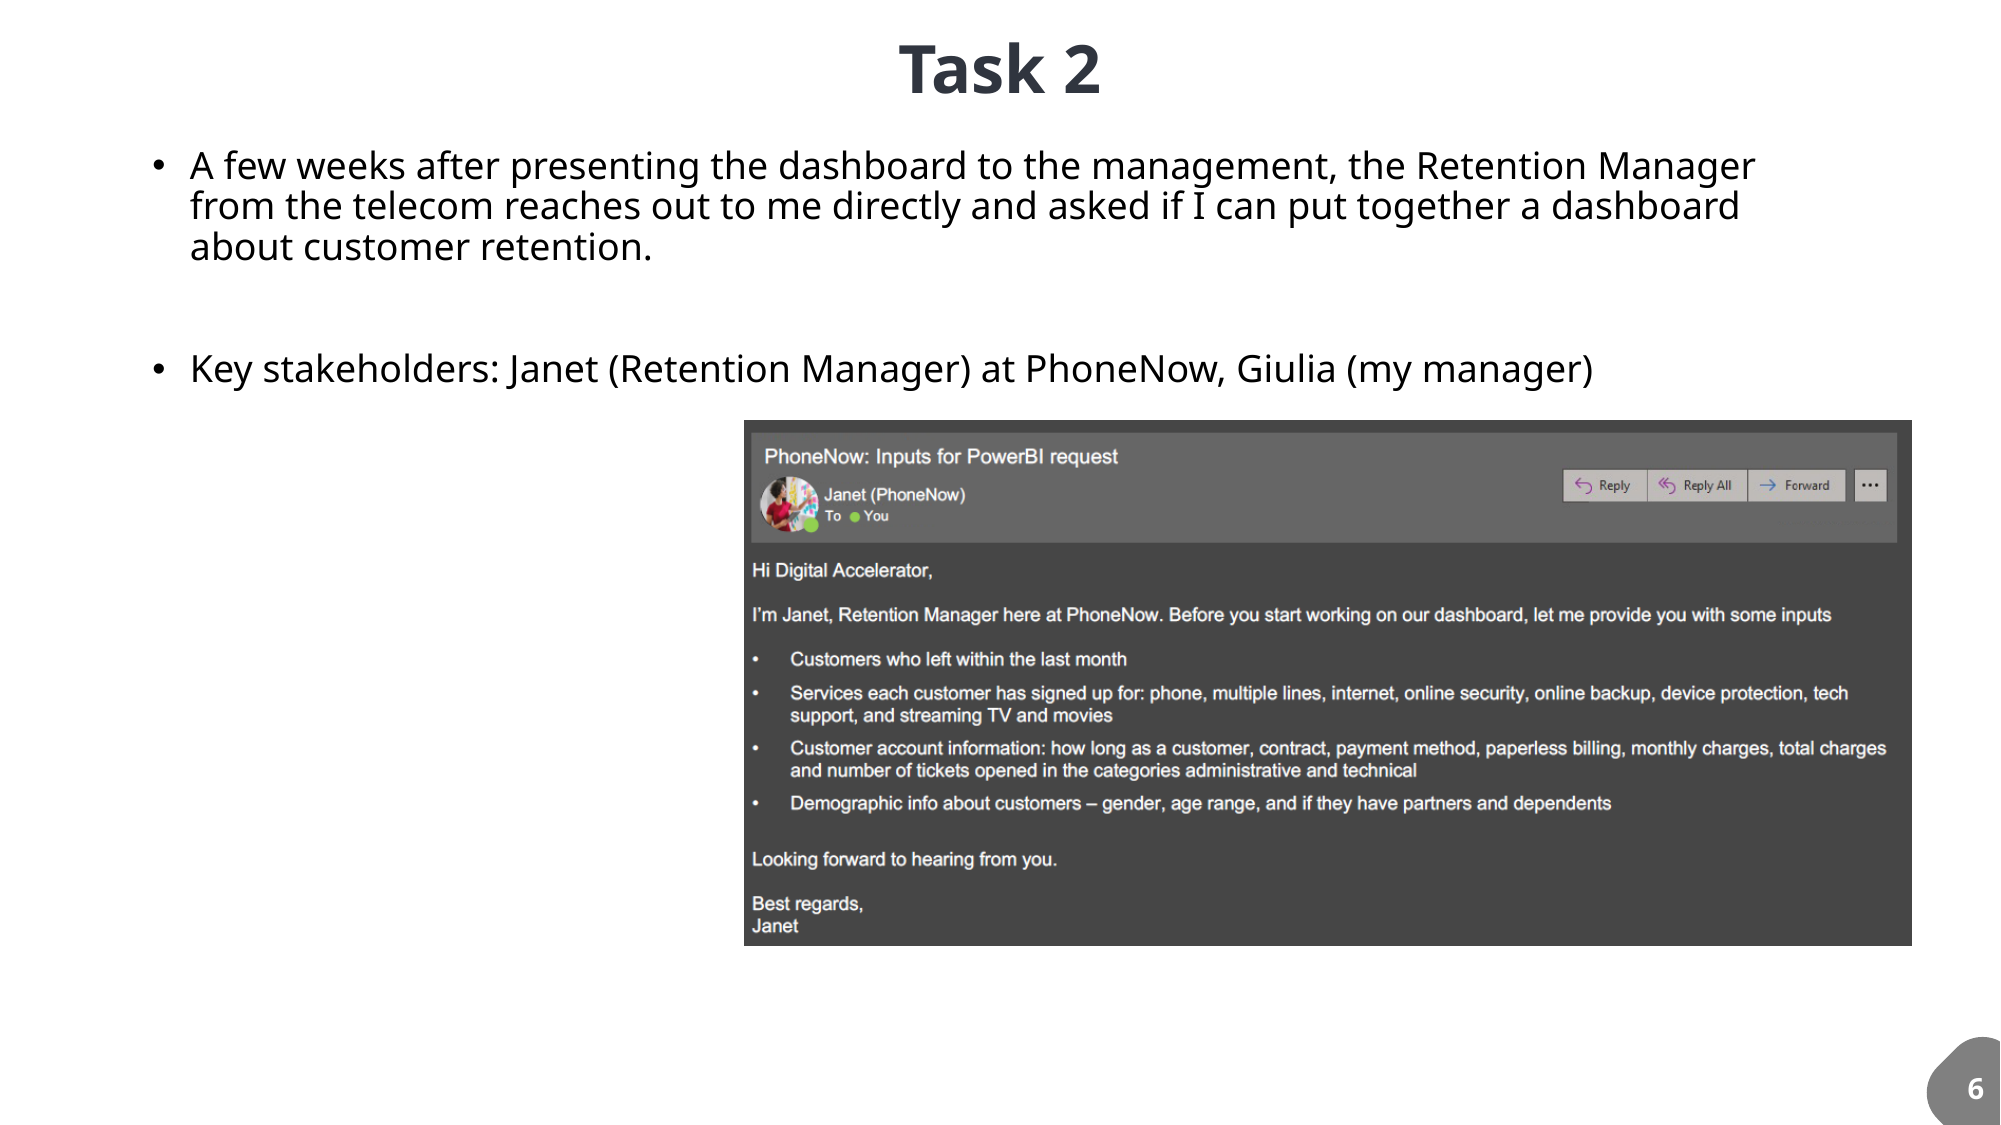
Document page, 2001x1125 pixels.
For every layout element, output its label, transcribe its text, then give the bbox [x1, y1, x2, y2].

text_box 6 [1952, 1063, 2000, 1113]
text_box [1925, 1035, 2000, 1125]
picture [744, 420, 1912, 946]
text_box Task 2 [799, 27, 1201, 108]
list A few weeks after presenting the dashboard to the management, the Retention Manager from the telecom reaches out to me directly and asked if I can put together a dashboard about customer retention. Key stakeholders: Janet (Retention Manager) at PhoneNow, Giulia (my manager) [137, 139, 1863, 389]
